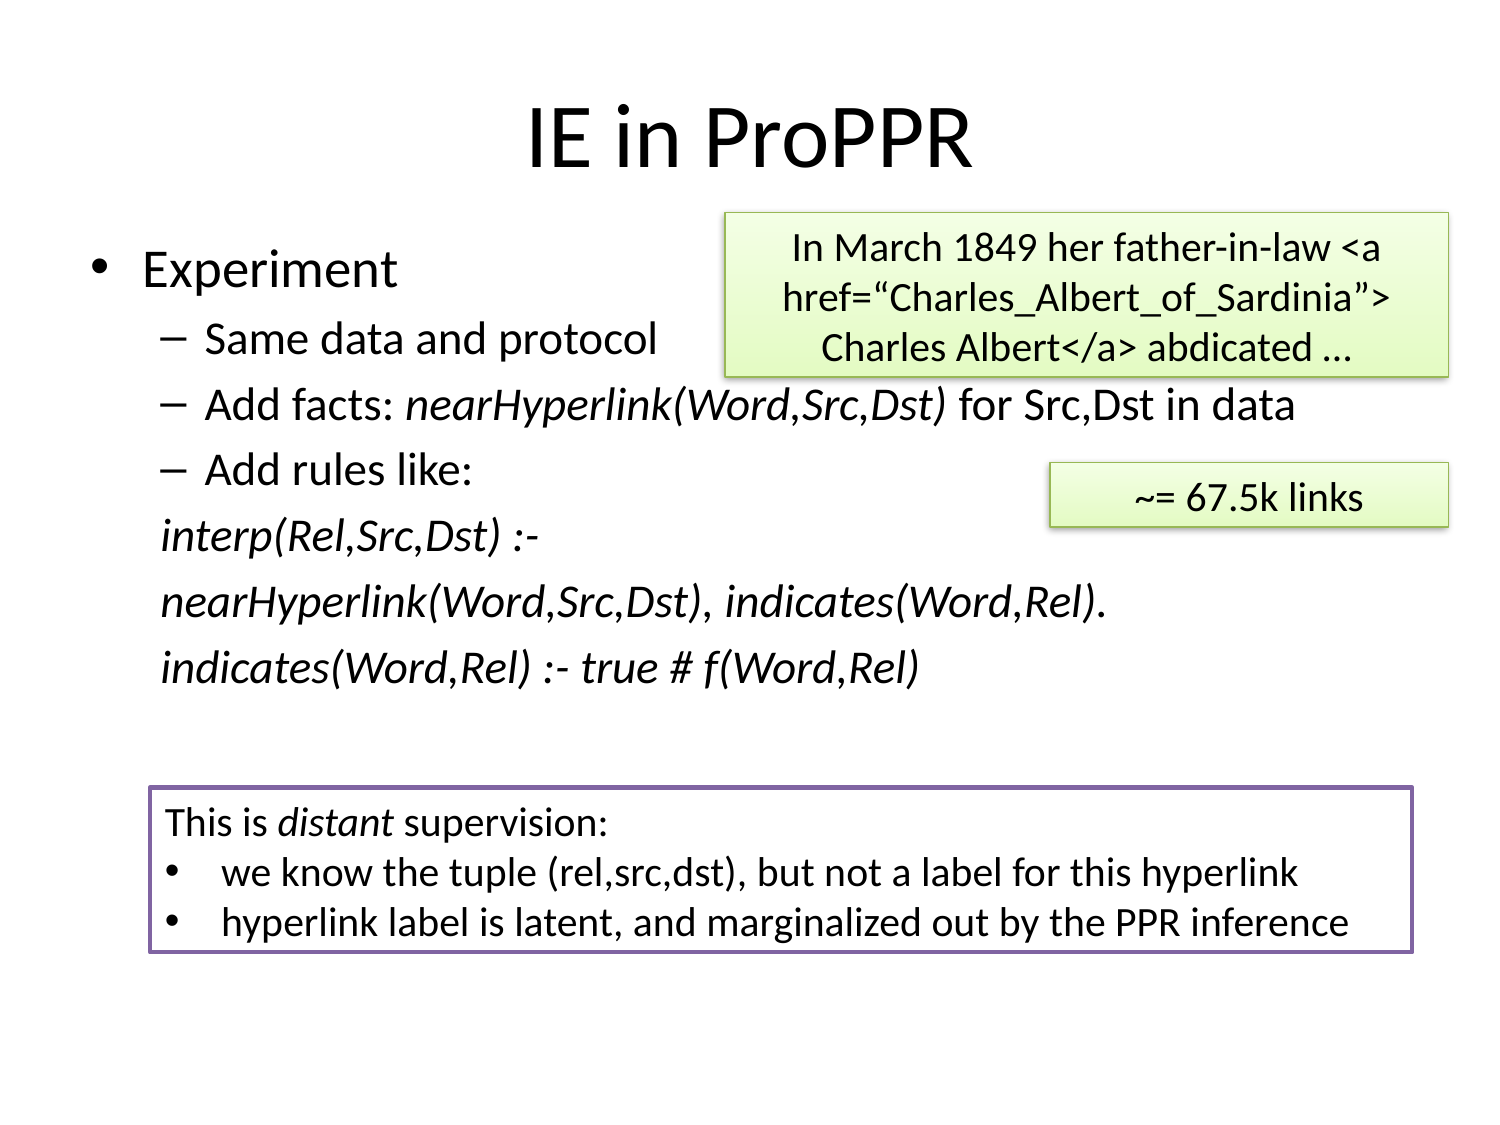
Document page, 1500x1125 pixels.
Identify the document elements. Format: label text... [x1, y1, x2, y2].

text_box In March 1849 her father-in-law <a href=“Charles_Albert_of_Sardinia”> Charles Albert</a> abdicated … [724, 212, 1449, 378]
list Experiment Same data and protocol Add facts: nearHyperlink(Word,Src,Dst) for Src,Dst in data Add rules like: interp(Rel,Src,Dst) :- nearHyperlink(Word,Src,Dst), indicates(Word,Rel). indicates(Word,Rel) :- true # f(Word,Rel) [75, 224, 1463, 700]
text_box ~= 67.5k links [1049, 462, 1449, 528]
title IE in ProPPR [75, 37, 1425, 224]
text_box This is distant supervision: we know the tuple (rel,src,dst), but not a label for this hyperlink hyperlink label is latent, and marginalized out by the PPR inference [148, 785, 1414, 954]
